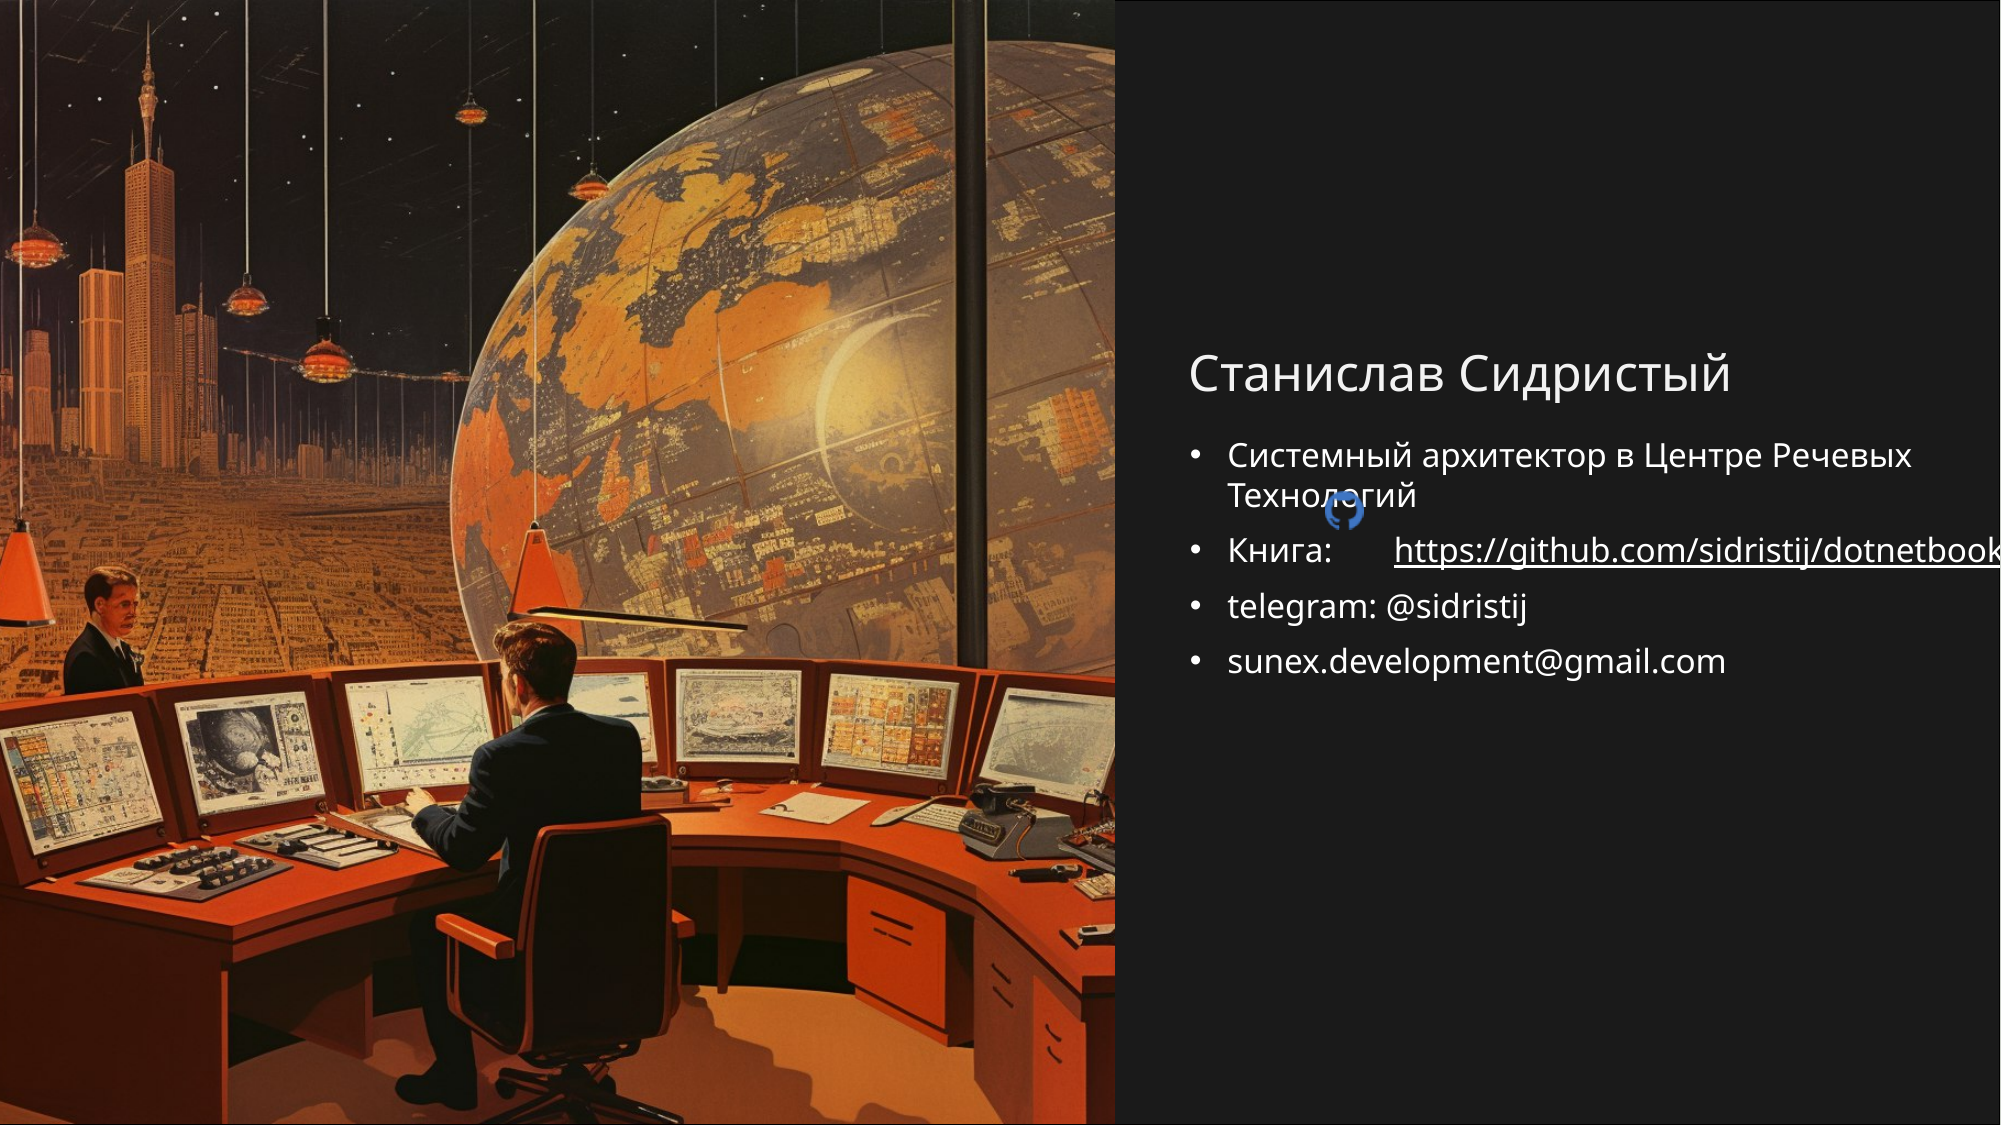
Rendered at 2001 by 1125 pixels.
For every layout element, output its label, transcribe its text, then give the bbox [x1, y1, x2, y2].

picture [0, 0, 1115, 1124]
text_box Системный архитектор в Центре Речевых Технологий Книга: https://github.com/sidristij/dotnetbook telegram: @sidristij sunex.development@gmail.com [1189, 433, 2000, 721]
text_box Станислав Сидристый [1173, 333, 1811, 409]
picture [1325, 491, 1364, 530]
